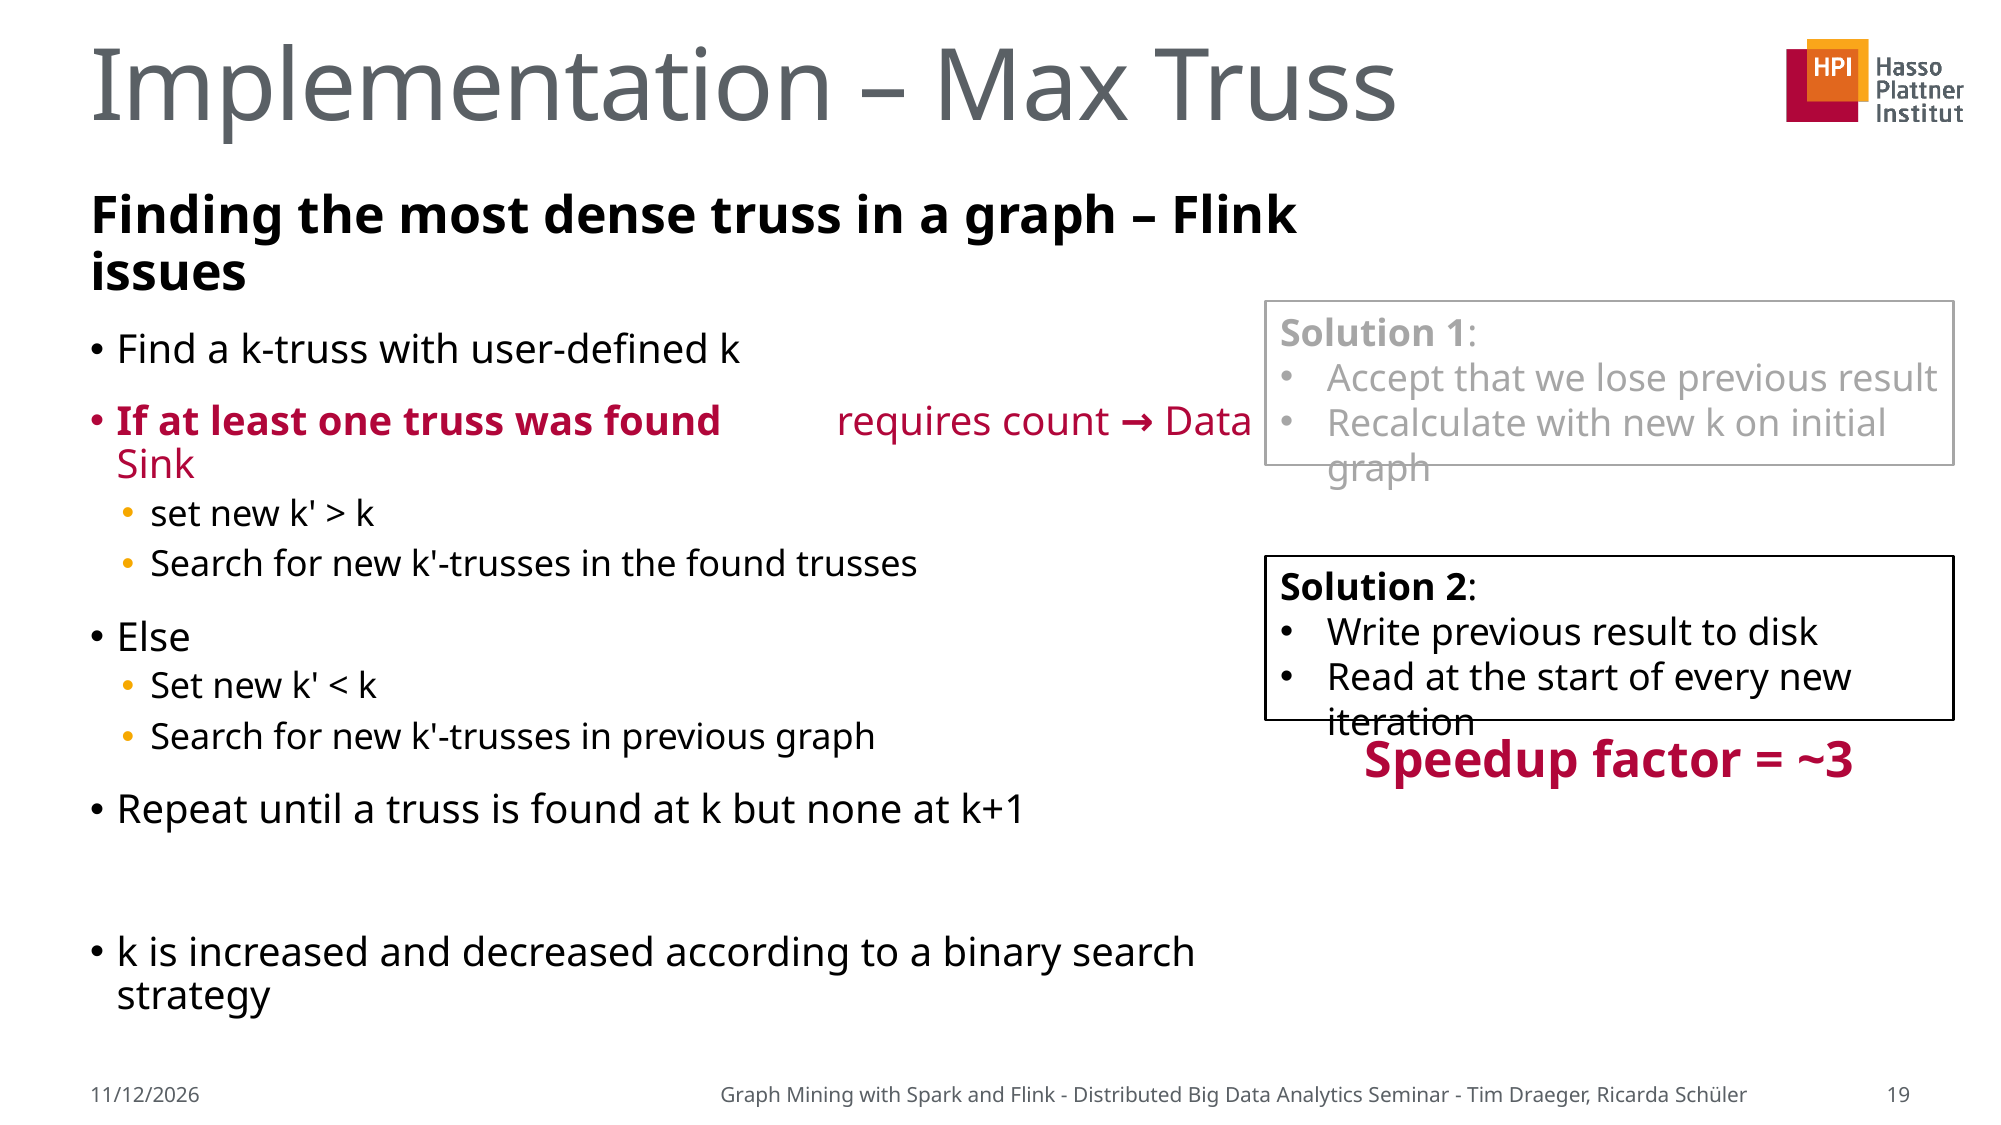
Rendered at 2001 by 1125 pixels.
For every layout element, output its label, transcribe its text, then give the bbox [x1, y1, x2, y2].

text_box Speedup factor = ~3 [1323, 720, 1896, 811]
picture [1784, 35, 1966, 124]
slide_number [75, 1065, 233, 1125]
text_box Solution 2: Write previous result to disk Read at the start of every new iteration [1264, 555, 1955, 721]
title Implementation – Max Truss [75, 0, 1732, 149]
list Finding the most dense truss in a graph – Flink issues Find a k-truss with user-defined k If at least one truss was found requires count → Data Sink set new k' > k Search for new k'-trusses in the found trusses Else Set new k' < k Search for new k'-trusses in previous graph Repeat until a truss is found at k but none at k+1 k is increased and decreased according to a binary search strategy [75, 181, 1336, 1033]
slide_number 19 [1768, 1065, 1926, 1125]
text_box Solution 1: Accept that we lose previous result Recalculate with new k on initial graph [1264, 300, 1955, 466]
footer Graph Mining with Spark and Flink - Distributed Big Data Analytics Seminar - Tim Draeger, Ricarda Schüler [238, 1065, 1763, 1125]
